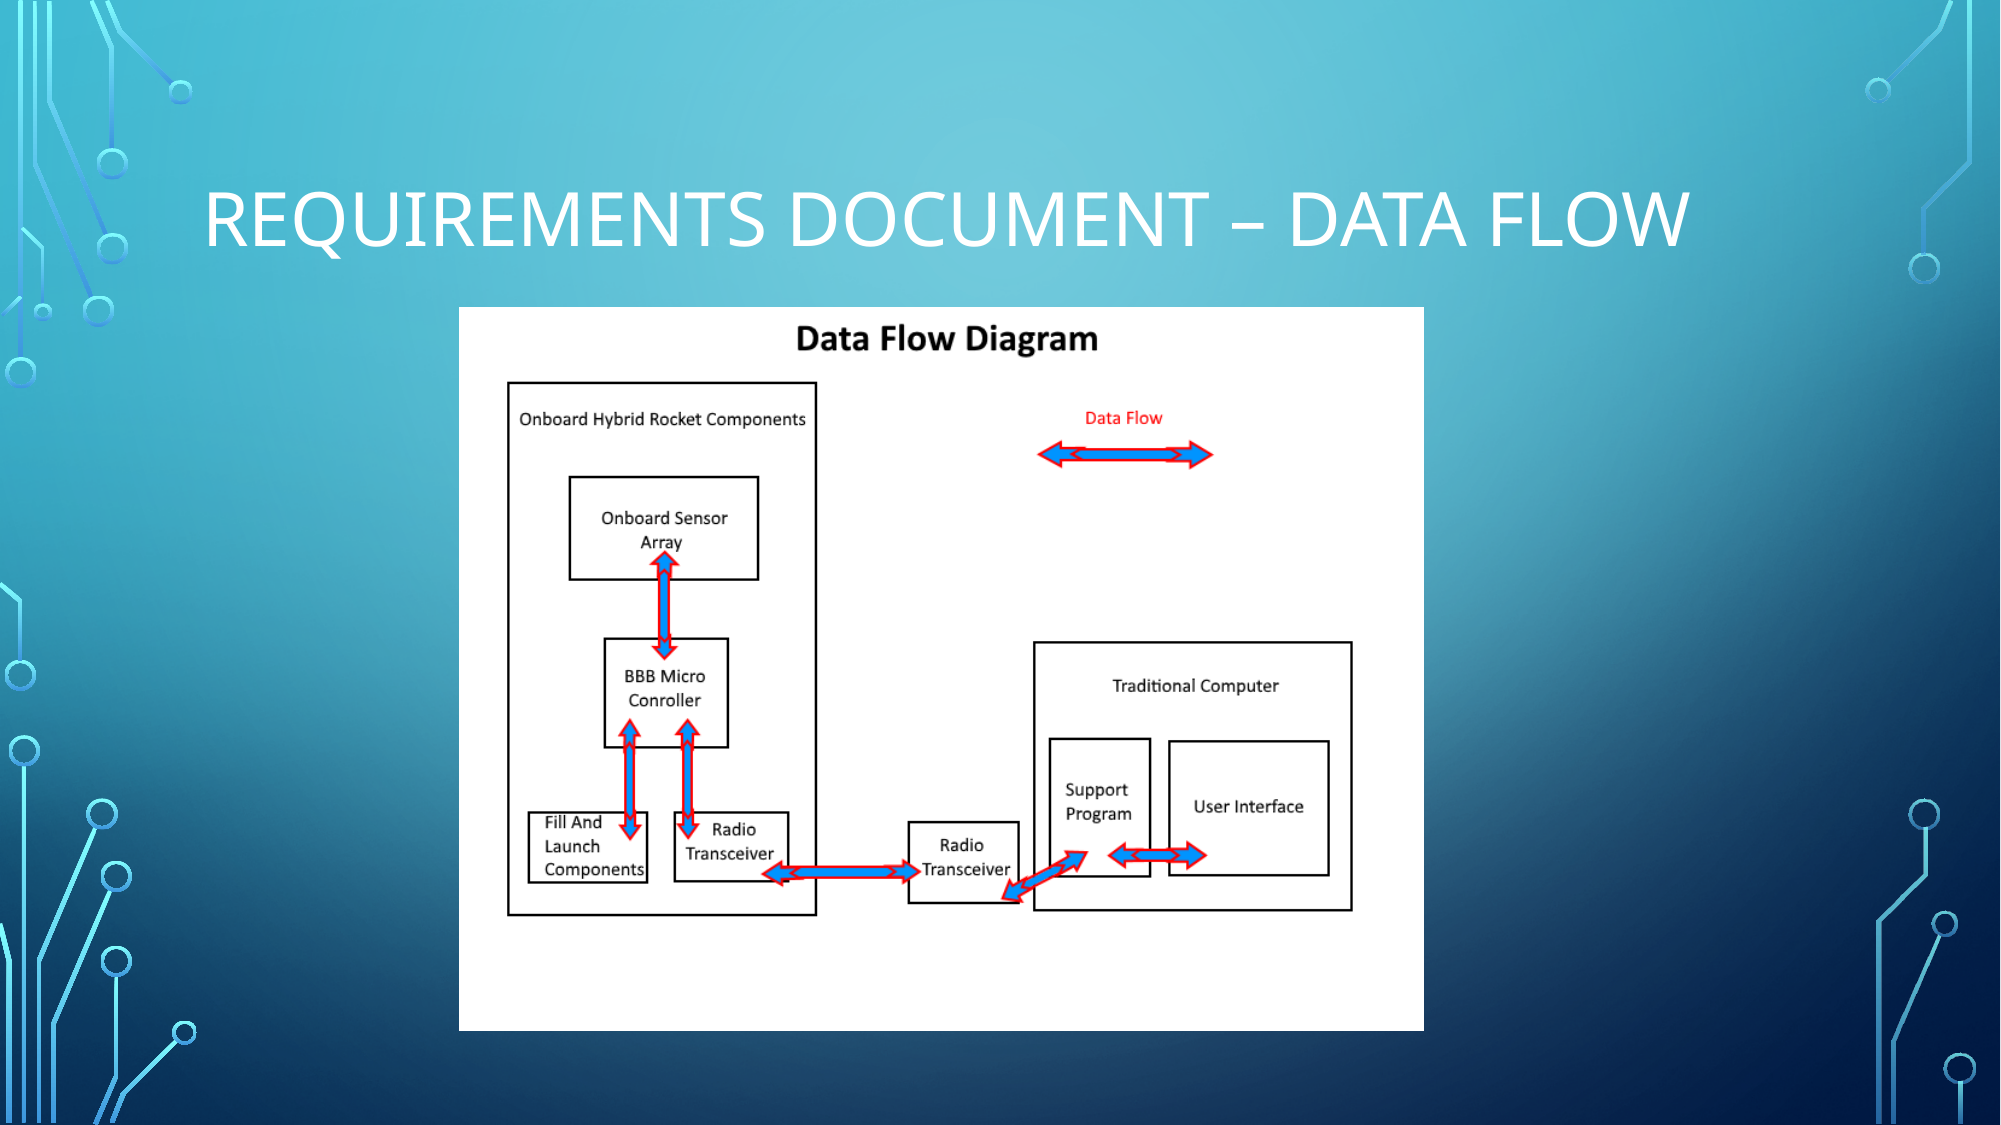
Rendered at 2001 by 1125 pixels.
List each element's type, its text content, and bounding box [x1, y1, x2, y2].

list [459, 307, 1424, 1032]
title Requirements Document – Data Flow [187, 101, 1813, 344]
